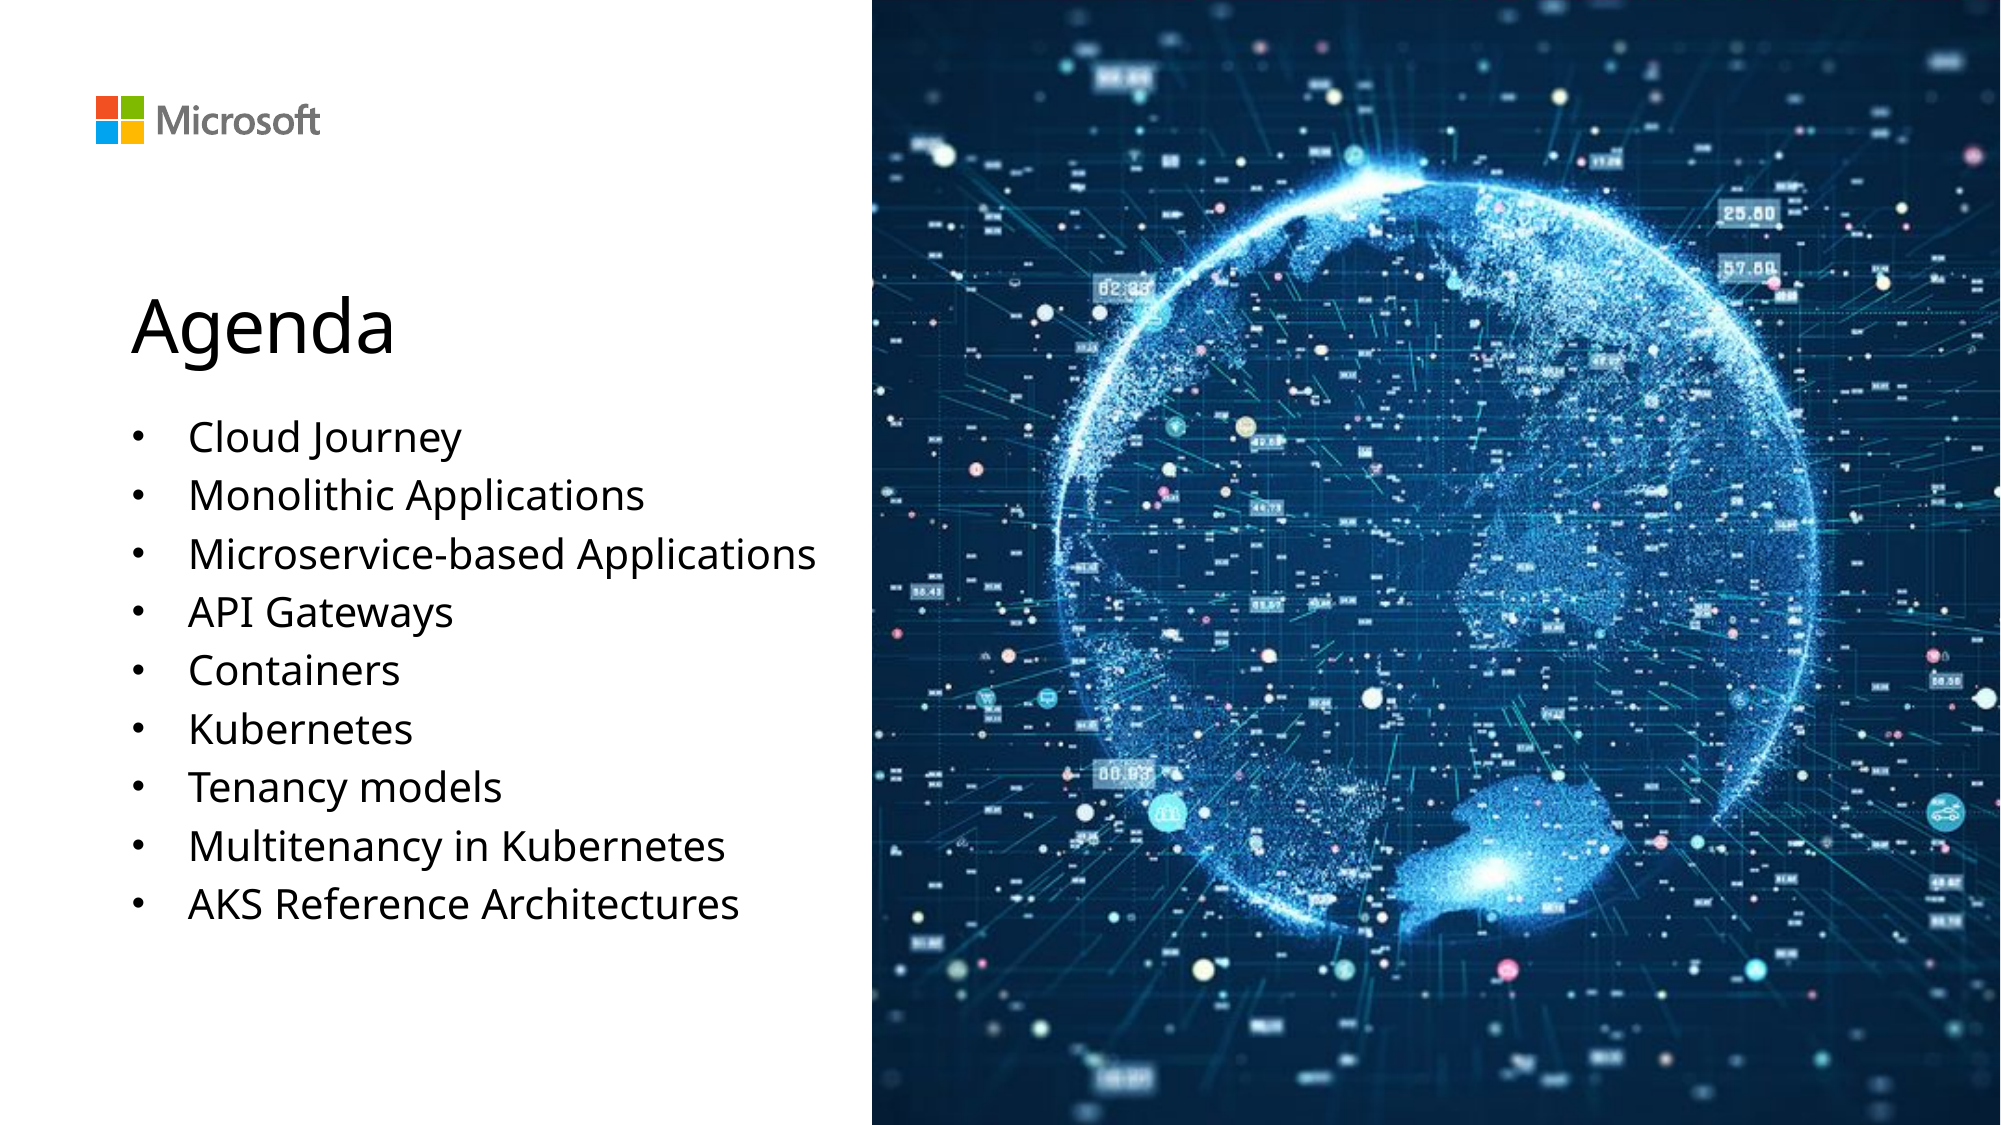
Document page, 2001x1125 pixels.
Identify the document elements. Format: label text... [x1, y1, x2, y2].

title Agenda [131, 187, 815, 369]
list Cloud Journey Monolithic Applications Microservice-based Applications API Gateways Containers Kubernetes Tenancy models Multitenancy in Kubernetes AKS Reference Architectures [131, 410, 866, 933]
